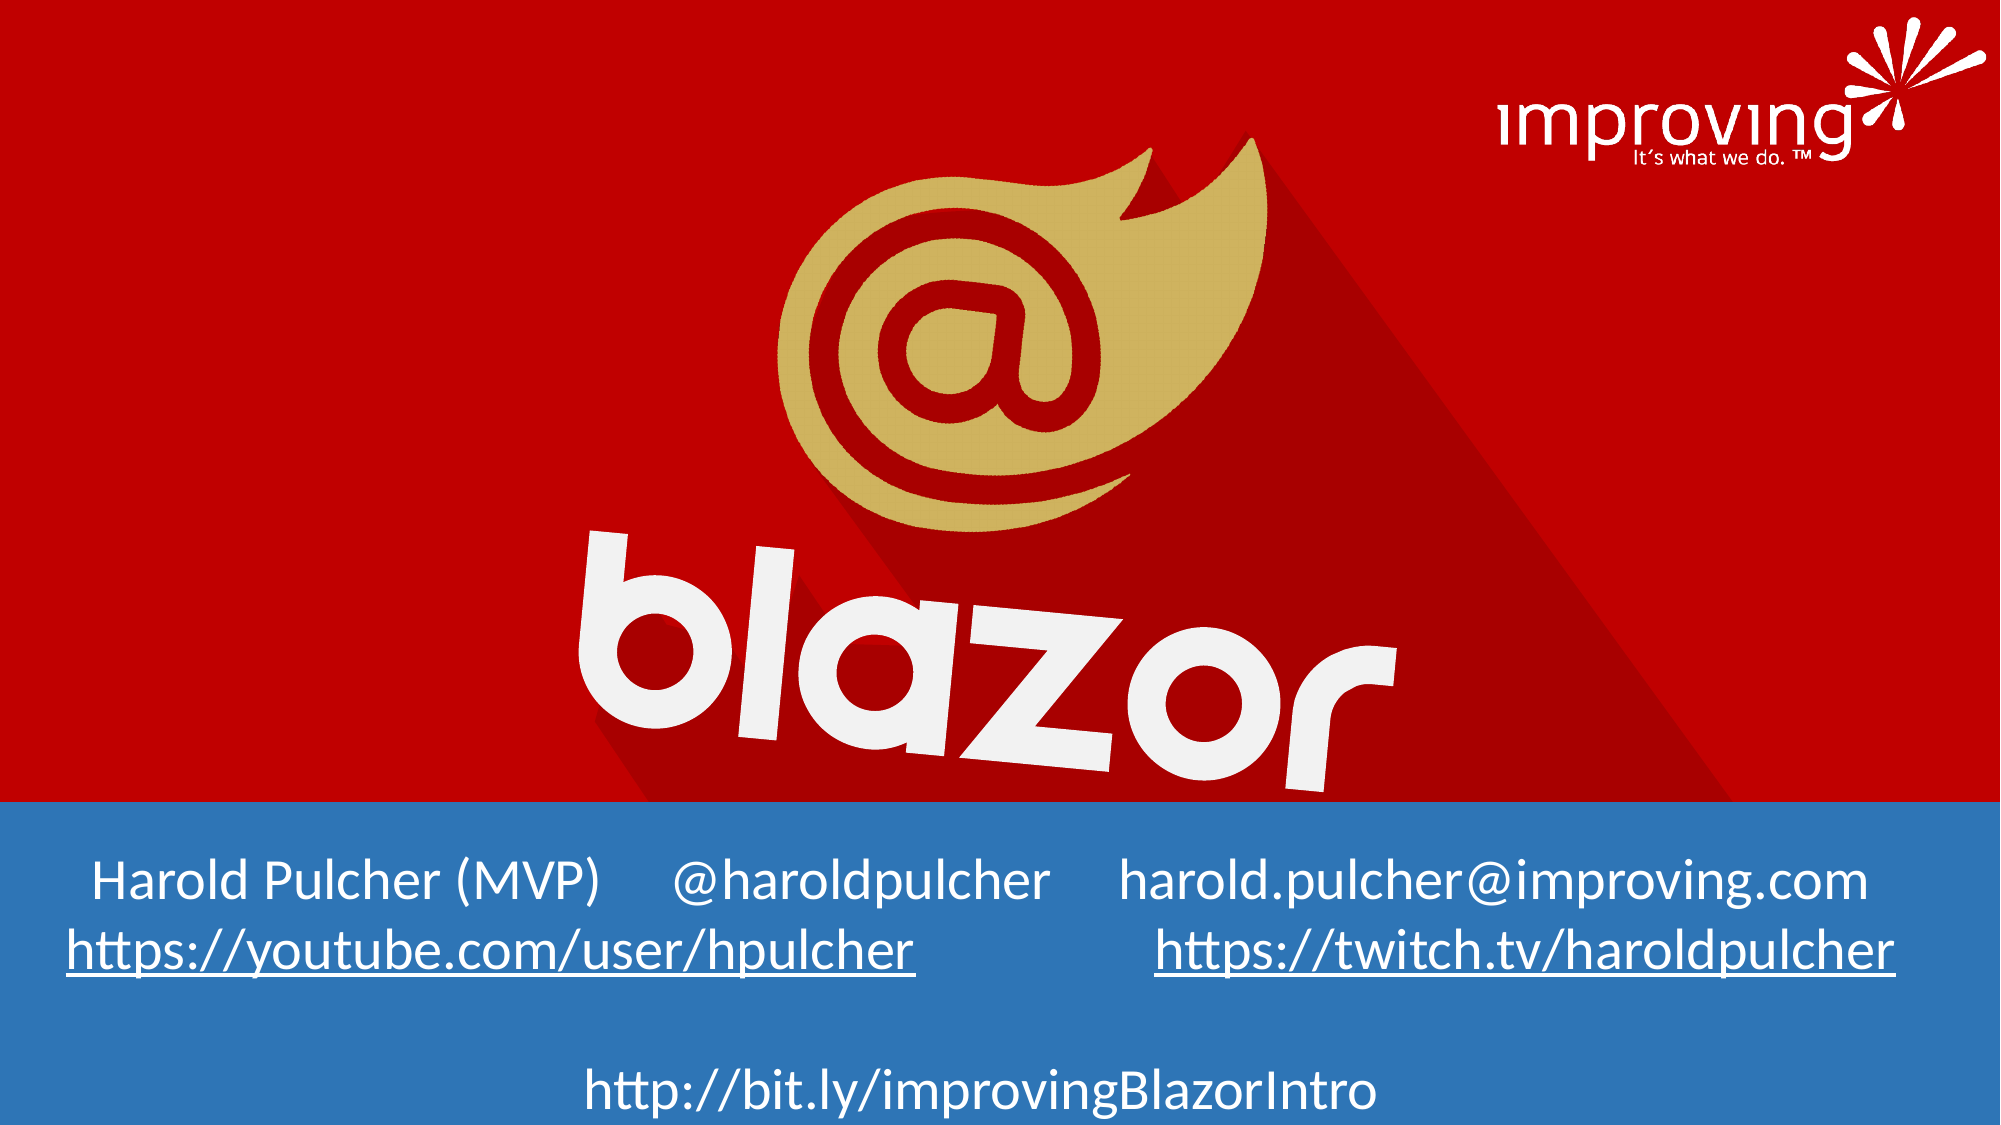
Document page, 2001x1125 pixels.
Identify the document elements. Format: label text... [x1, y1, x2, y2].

picture [781, 88, 1253, 560]
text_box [579, 568, 1394, 760]
picture [1463, 0, 2000, 325]
text_box Harold Pulcher (MVP) @haroldpulcher harold.pulcher@improving.com https://youtube.com/user/hpulcher https://twitch.tv/haroldpulcher http://bit.ly/improvingBlazorIntro [0, 801, 2000, 1125]
text_box [619, 169, 1734, 801]
